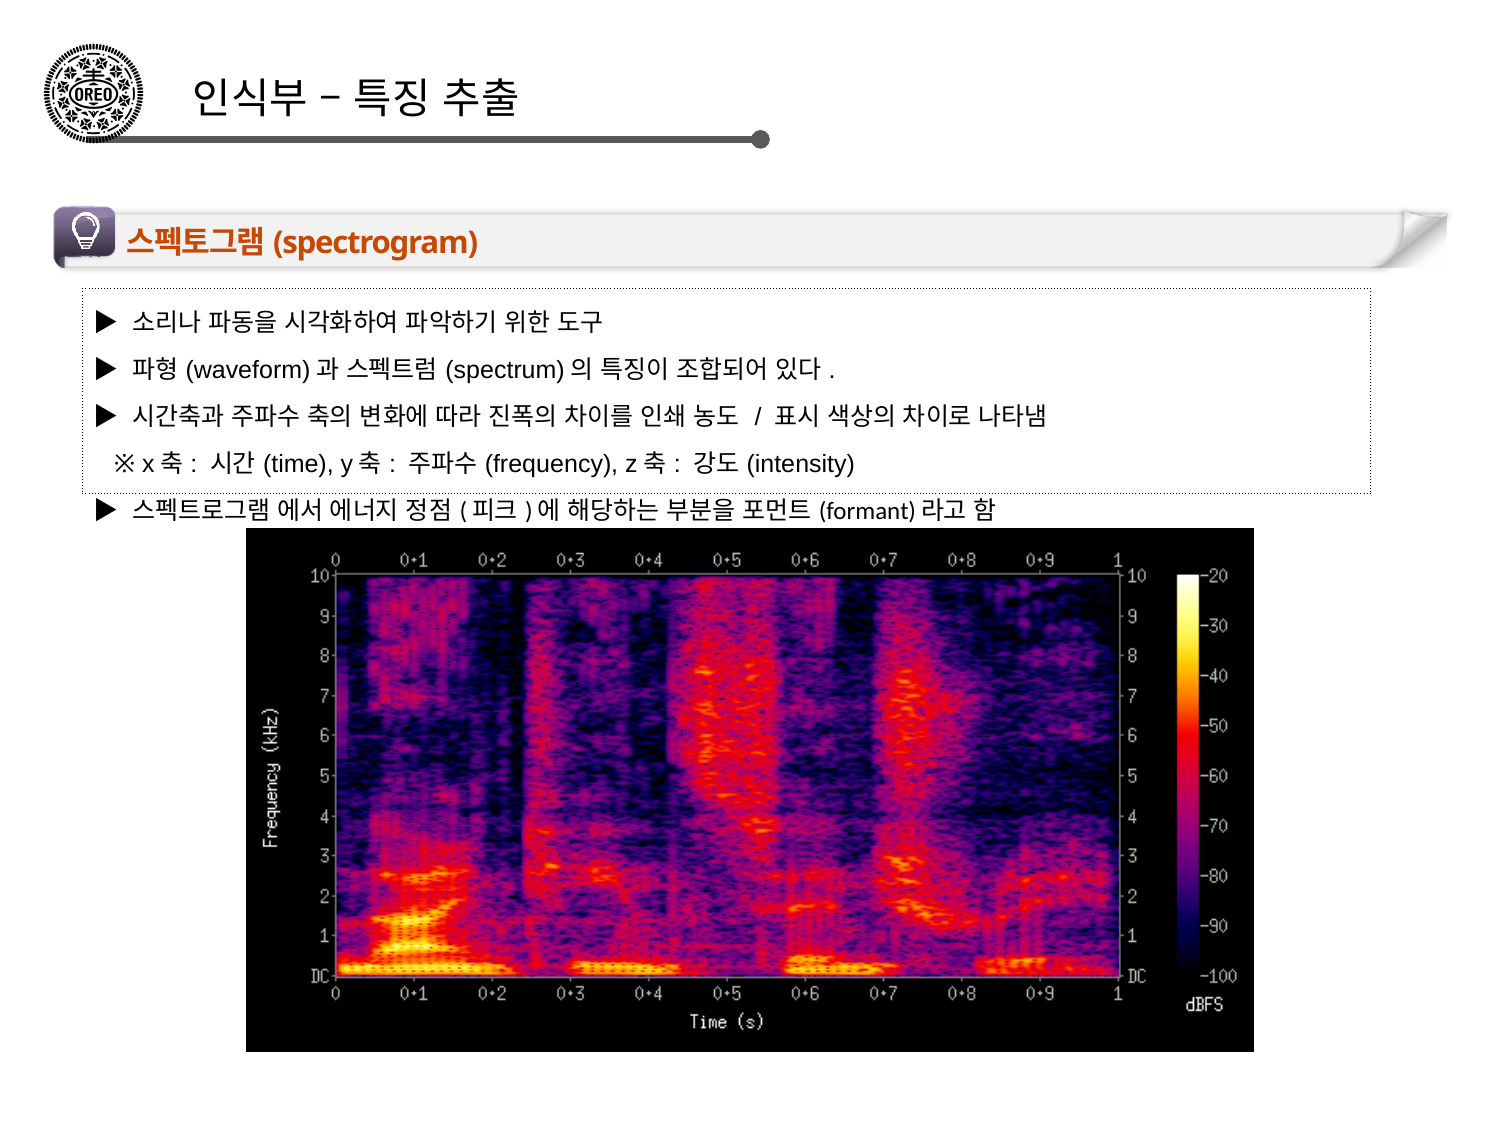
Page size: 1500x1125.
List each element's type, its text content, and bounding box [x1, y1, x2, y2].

text_box 인식부 – 특징 추출 [177, 64, 535, 129]
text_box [52, 206, 1447, 268]
picture [246, 528, 1254, 1052]
picture [41, 41, 146, 146]
table_header ▶ 소리나 파동을 시각화하여 파악하기 위한 도구 ▶ 파형(waveform)과 스펙트럼(spectrum)의 특징이 조합되어 있다. ▶ 시간축과 주파수 축의 변화에 따라 진폭의 차이를 인쇄 농도 / 표시 색상의 차이로 나타냄 ※ x축: 시간(time), y축: 주파수(frequency), z축: 강도(intensity) ▶ 스펙트로그램 에서 에너지 정점(피크)에 해당하는 부분을 포먼트(formant)라고 함 [83, 289, 1370, 494]
